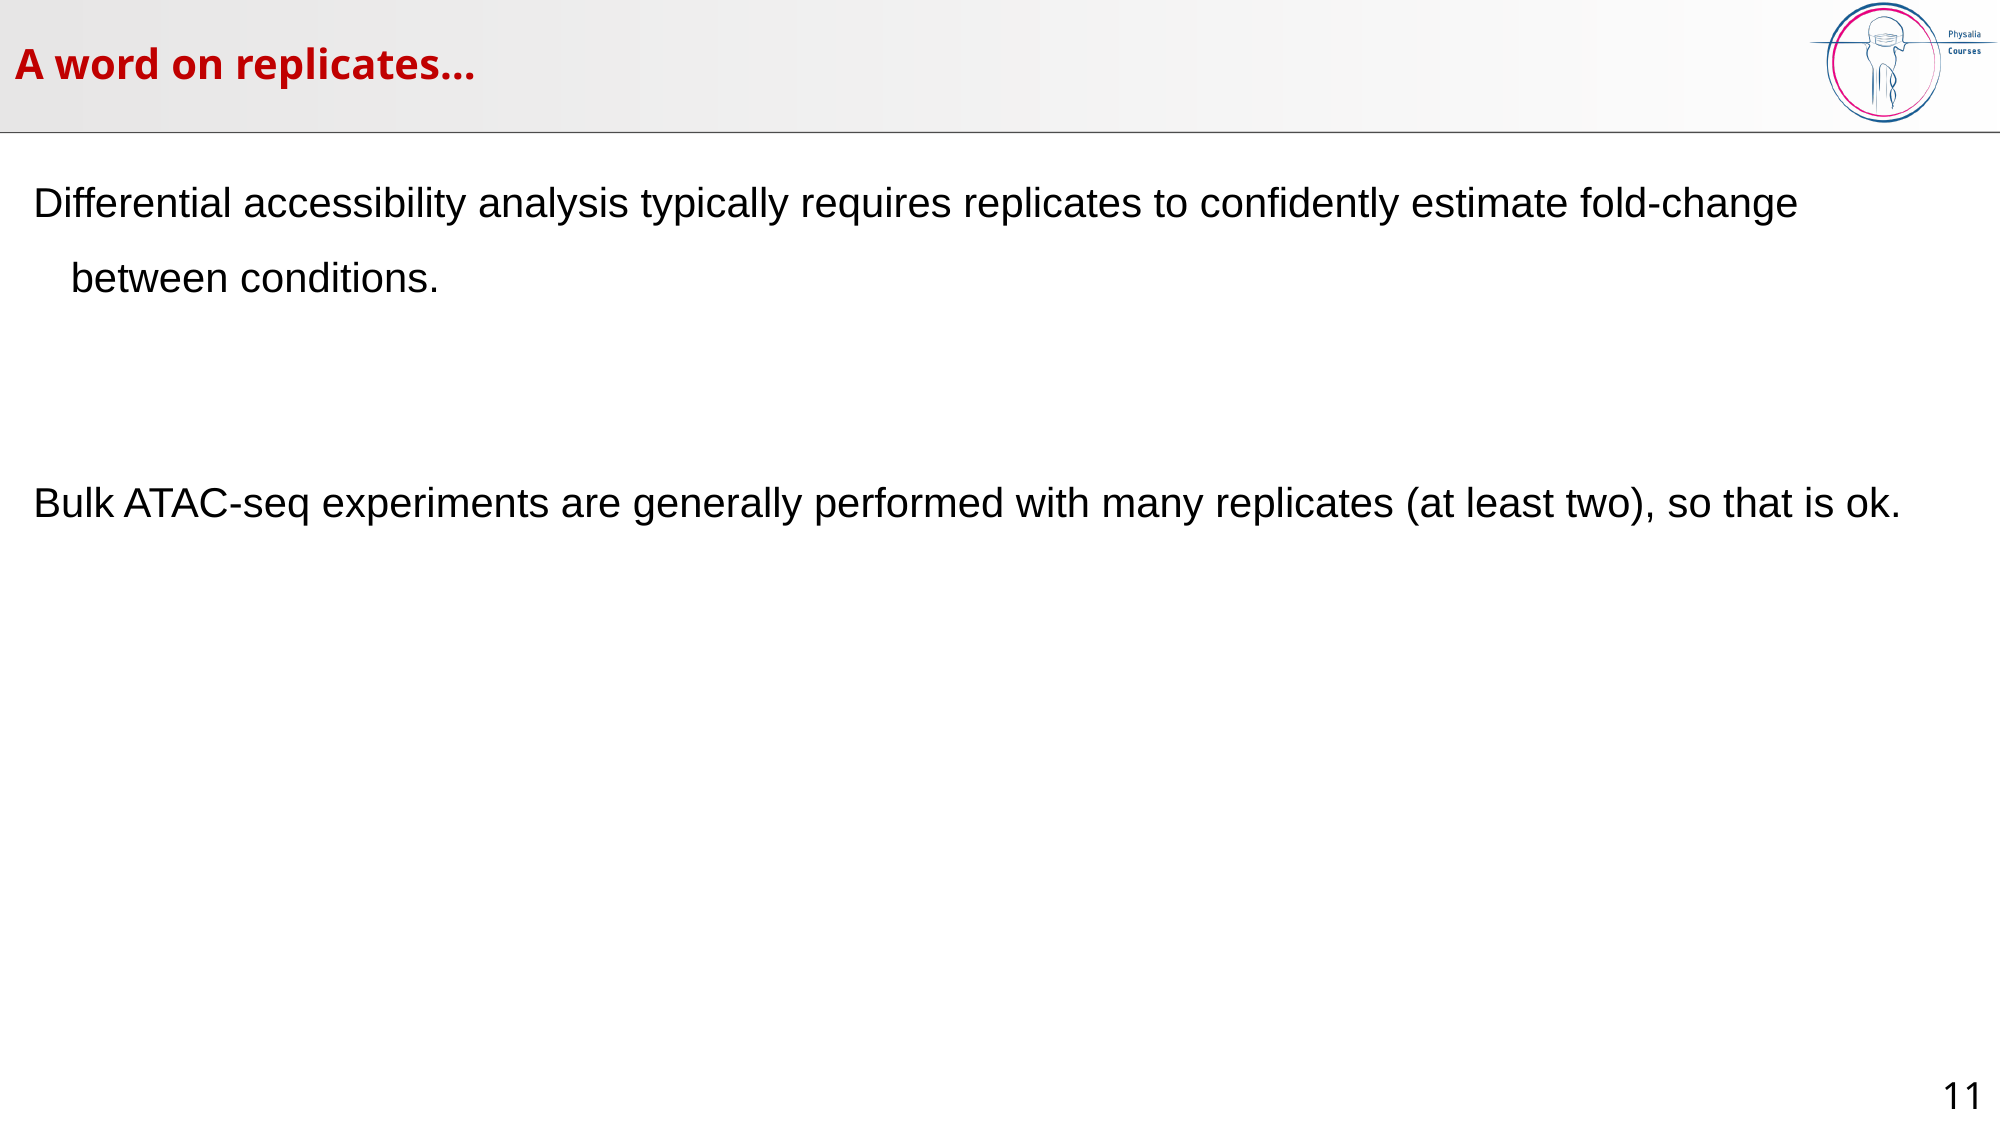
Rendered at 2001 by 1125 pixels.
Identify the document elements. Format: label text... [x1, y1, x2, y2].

text_box 11 [1549, 1067, 2000, 1125]
list Differential accessibility analysis typically requires replicates to confidently estimate fold-change between conditions. Bulk ATAC-seq experiments are generally performed with many replicates (at least two), so that is ok. [18, 143, 1975, 1049]
picture [1773, 0, 2000, 130]
title A word on replicates… [0, 0, 2000, 132]
